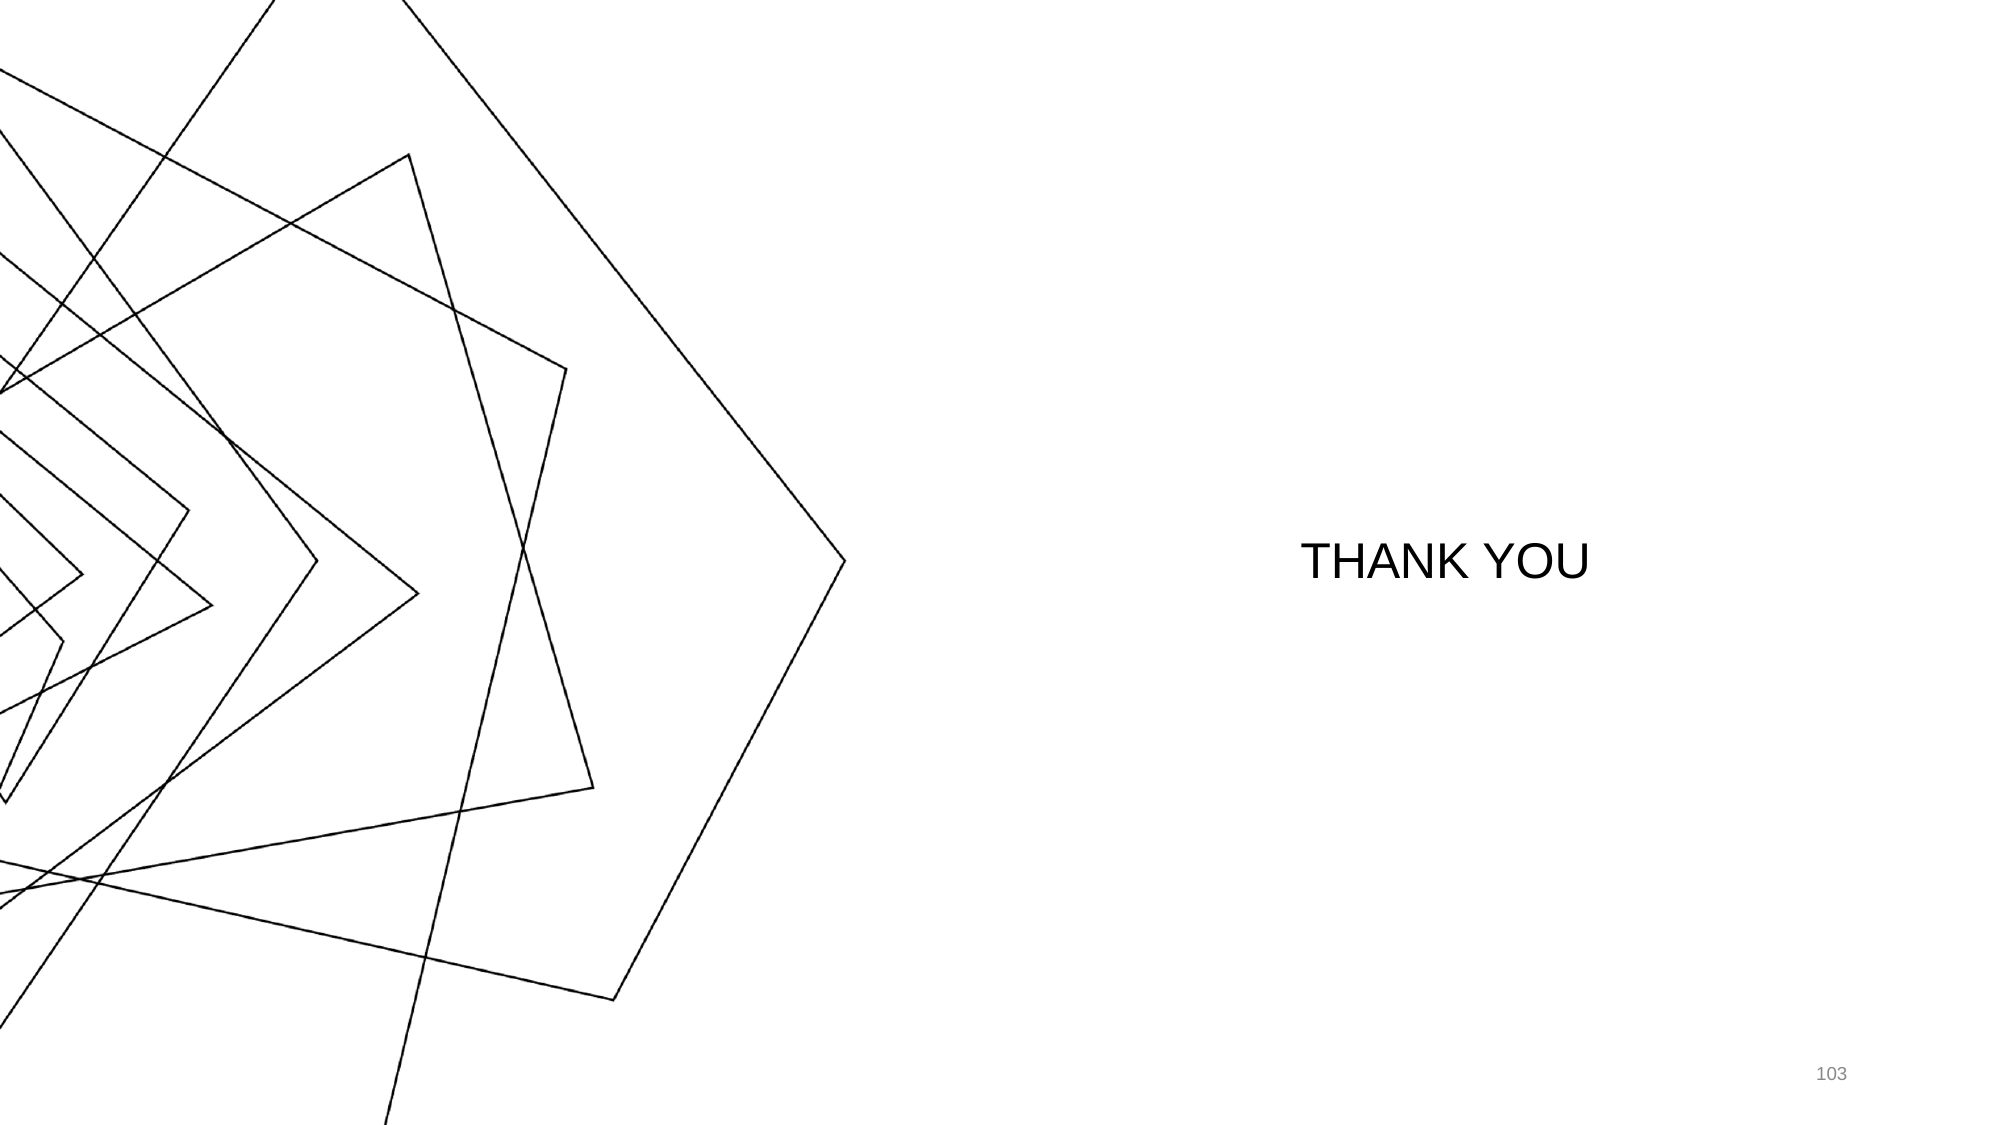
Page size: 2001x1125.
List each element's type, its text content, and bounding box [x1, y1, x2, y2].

picture [0, 0, 893, 1125]
title THANK YOU [999, 527, 1892, 598]
slide_number ‹#› [1412, 1042, 1863, 1103]
